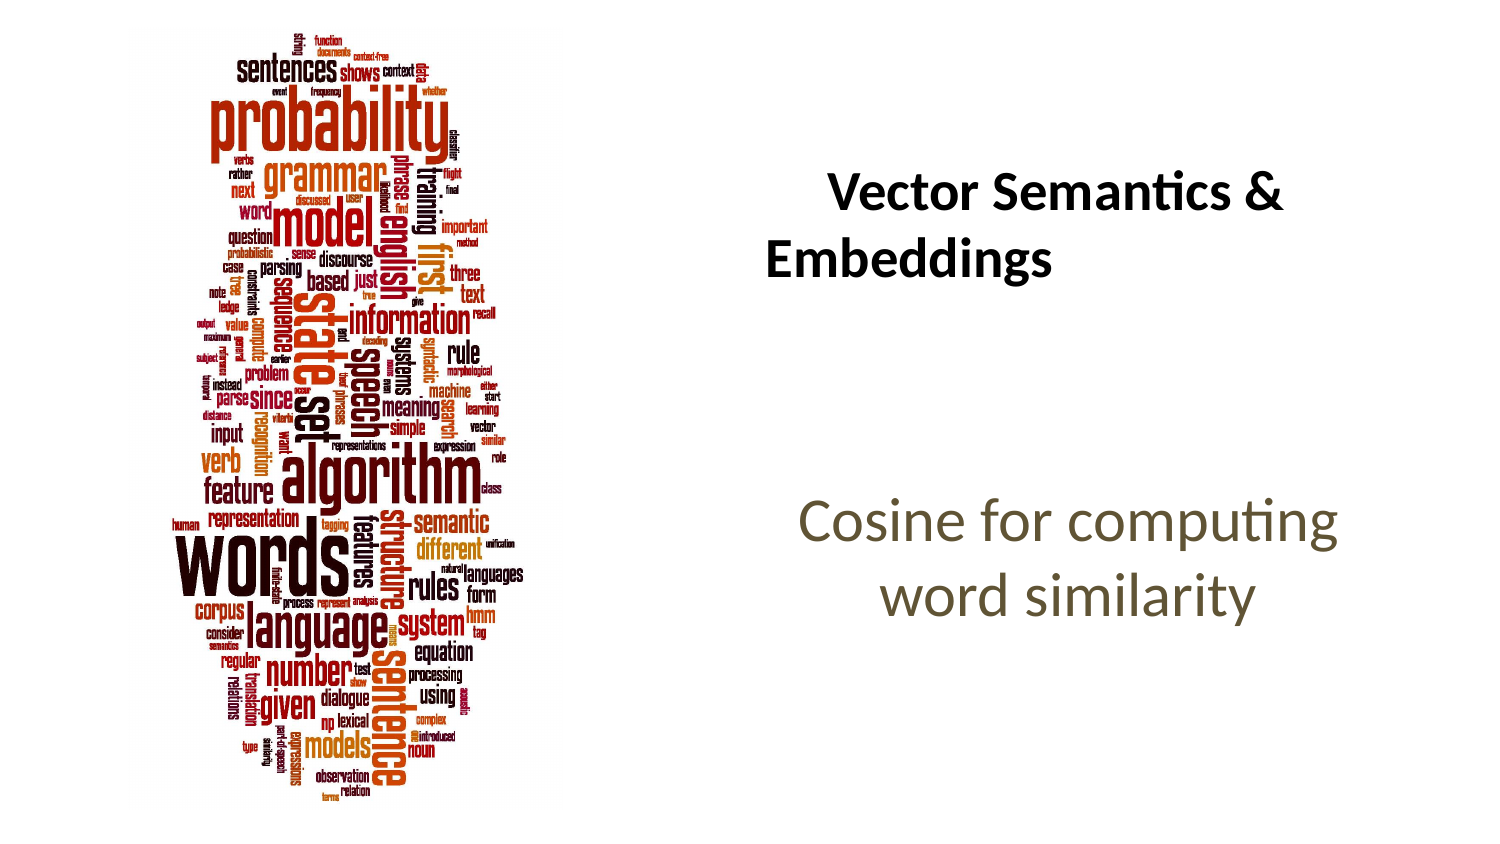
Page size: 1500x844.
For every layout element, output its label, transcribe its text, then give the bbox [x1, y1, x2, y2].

title Vector Semantics & Embeddings& Embeddings [750, 83, 1389, 297]
picture [128, 27, 563, 810]
subtitle Cosine for computing word similarity [750, 471, 1388, 747]
